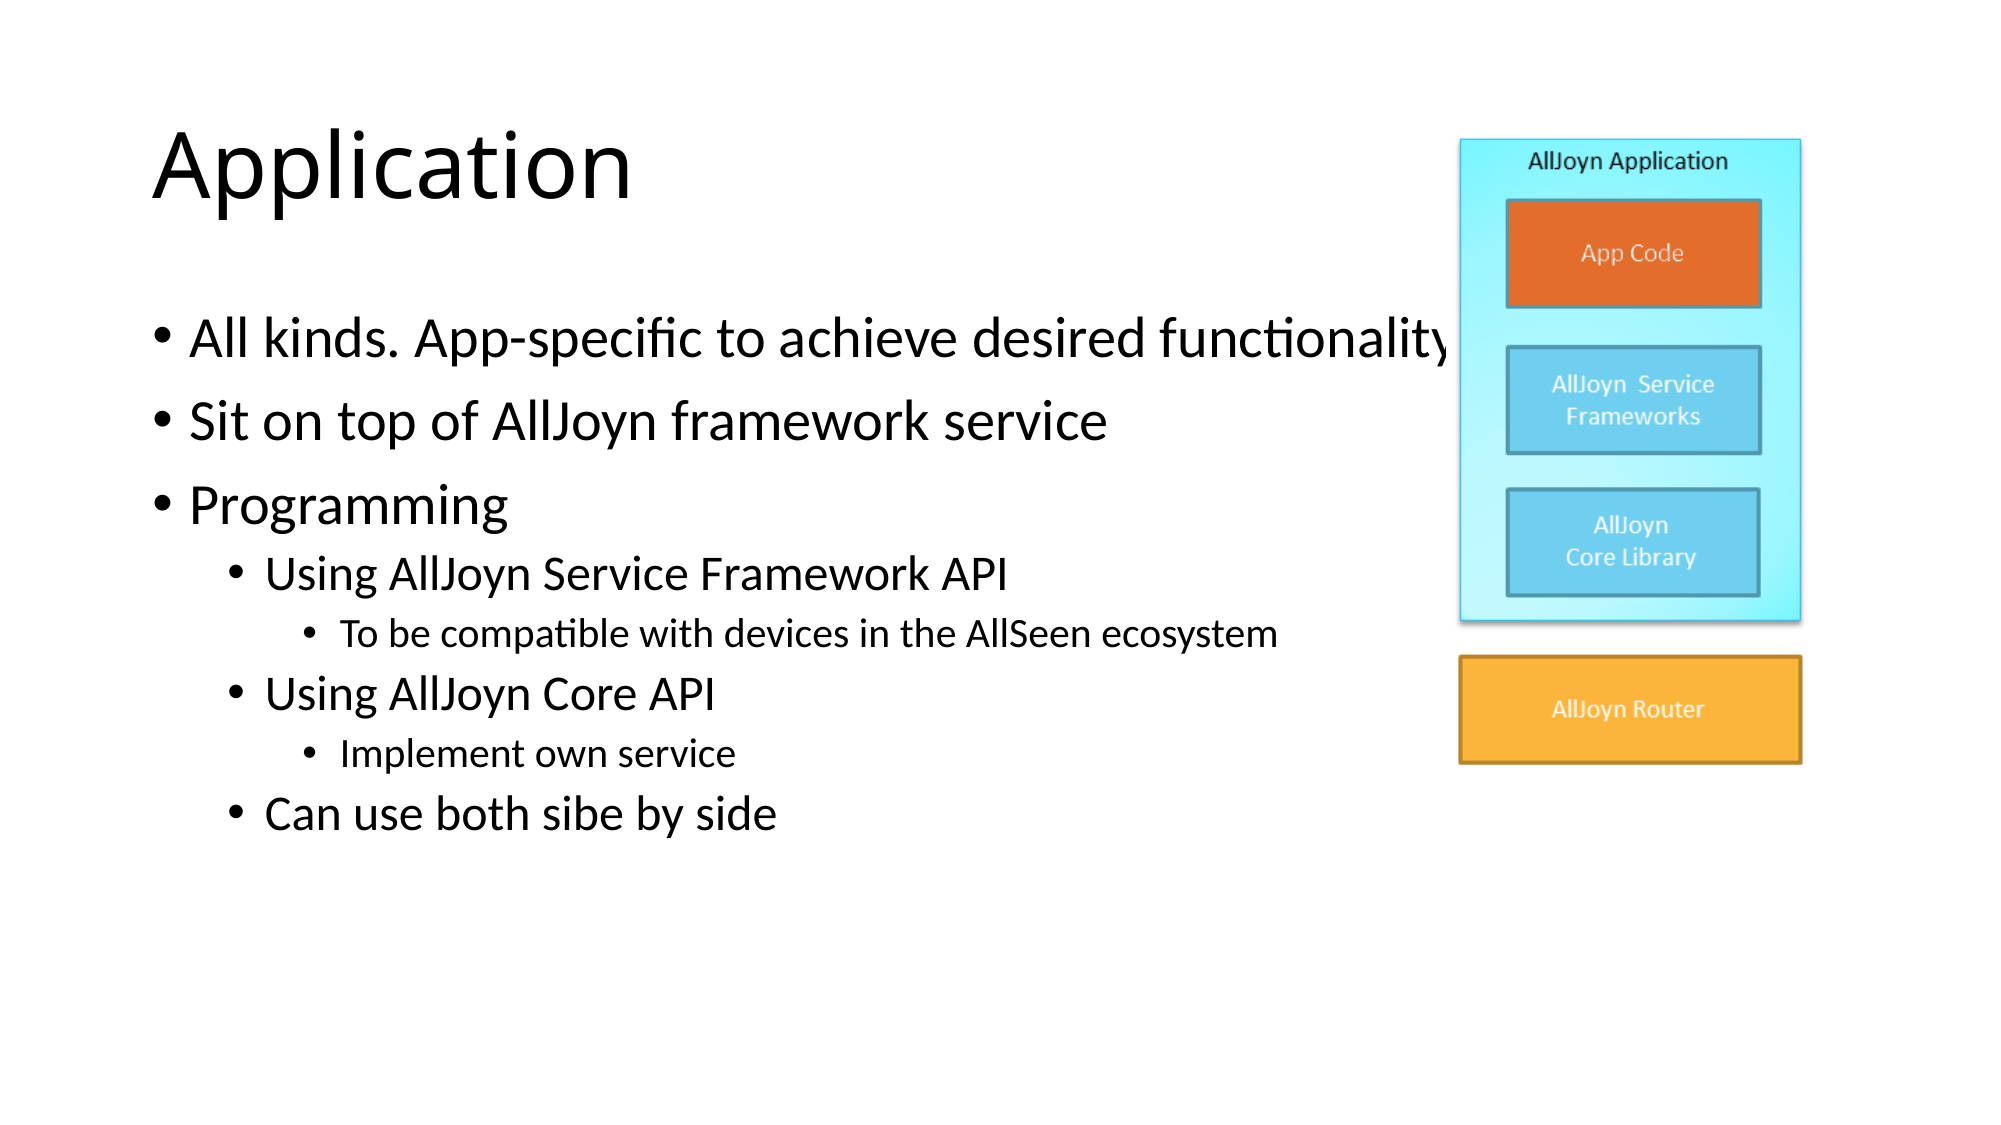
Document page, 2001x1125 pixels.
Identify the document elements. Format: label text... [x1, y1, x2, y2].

list All kinds. App-specific to achieve desired functionality Sit on top of AllJoyn framework service Programming Using AllJoyn Service Framework API To be compatible with devices in the AllSeen ecosystem Using AllJoyn Core API Implement own service Can use both sibe by side [137, 299, 1863, 1014]
picture [1446, 122, 1832, 772]
title Application [137, 59, 1863, 278]
